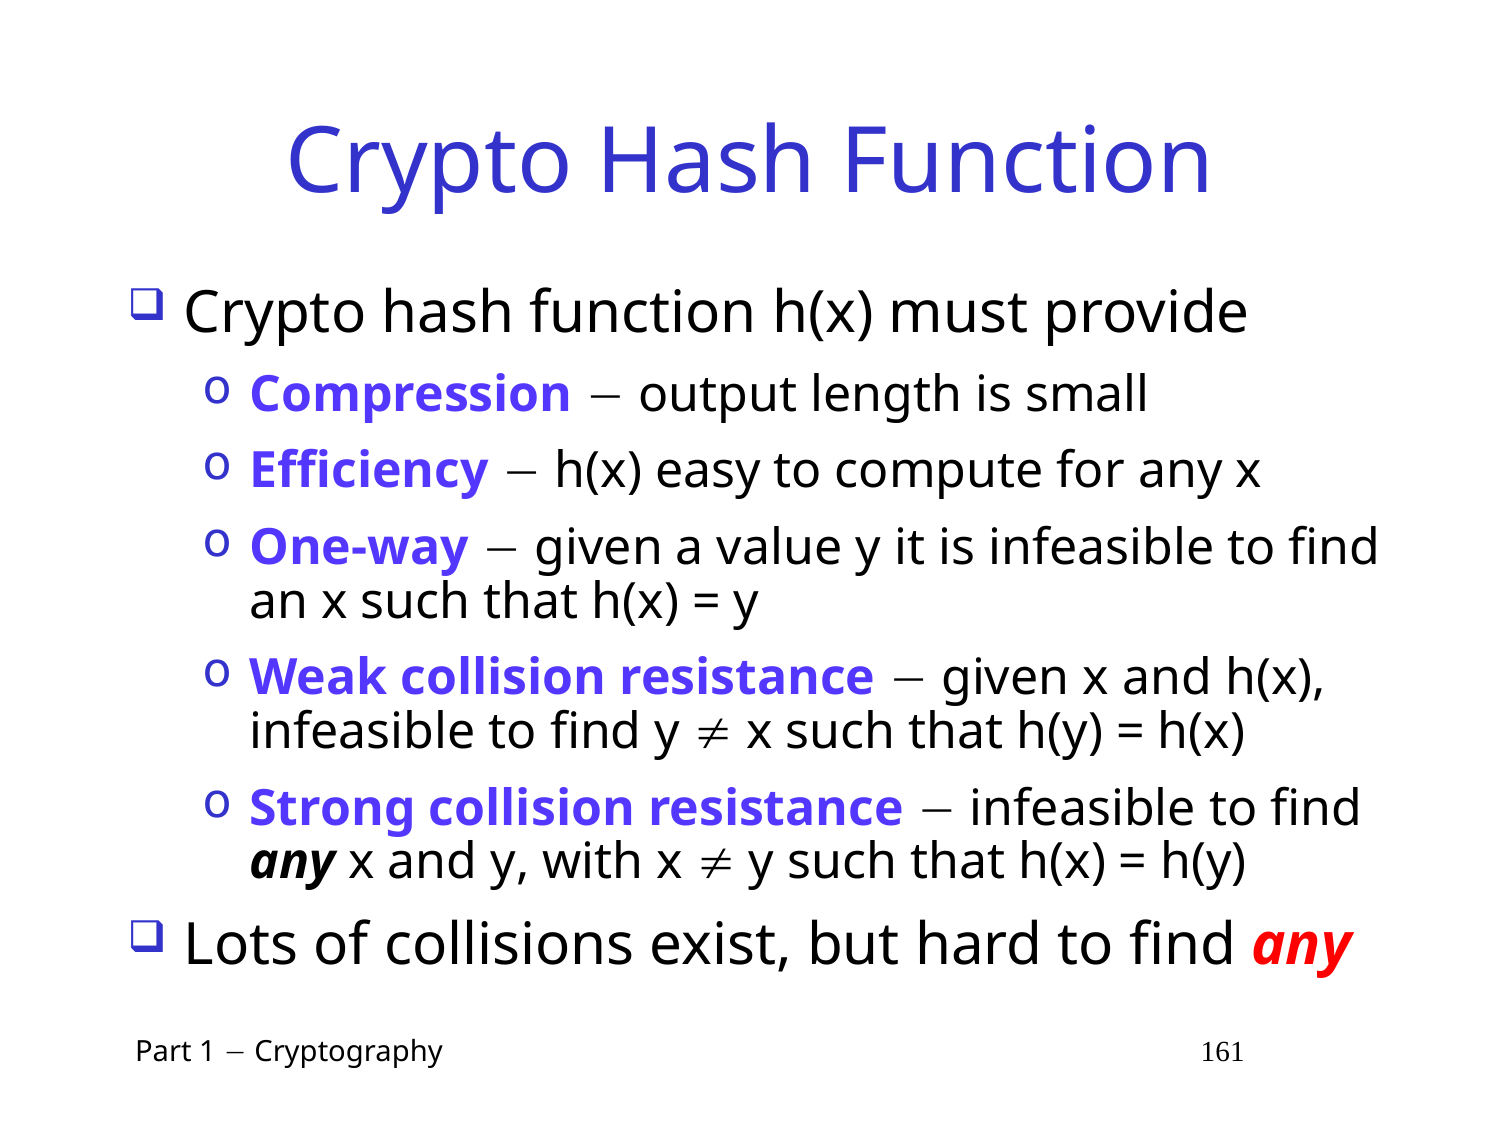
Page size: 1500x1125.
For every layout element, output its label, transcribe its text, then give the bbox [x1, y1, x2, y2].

title Crypto Hash Function [112, 62, 1388, 251]
footer Part 1  Cryptography 161 [112, 1024, 1401, 1101]
list Crypto hash function h(x) must provide Compression  output length is small Efficiency  h(x) easy to compute for any x One-way  given a value y it is infeasible to find an x such that h(x) = y Weak collision resistance  given x and h(x), infeasible to find y  x such that h(y) = h(x) Strong collision resistance  infeasible to find any x and y, with x  y such that h(x) = h(y) Lots of collisions exist, but hard to find any [112, 274, 1401, 988]
